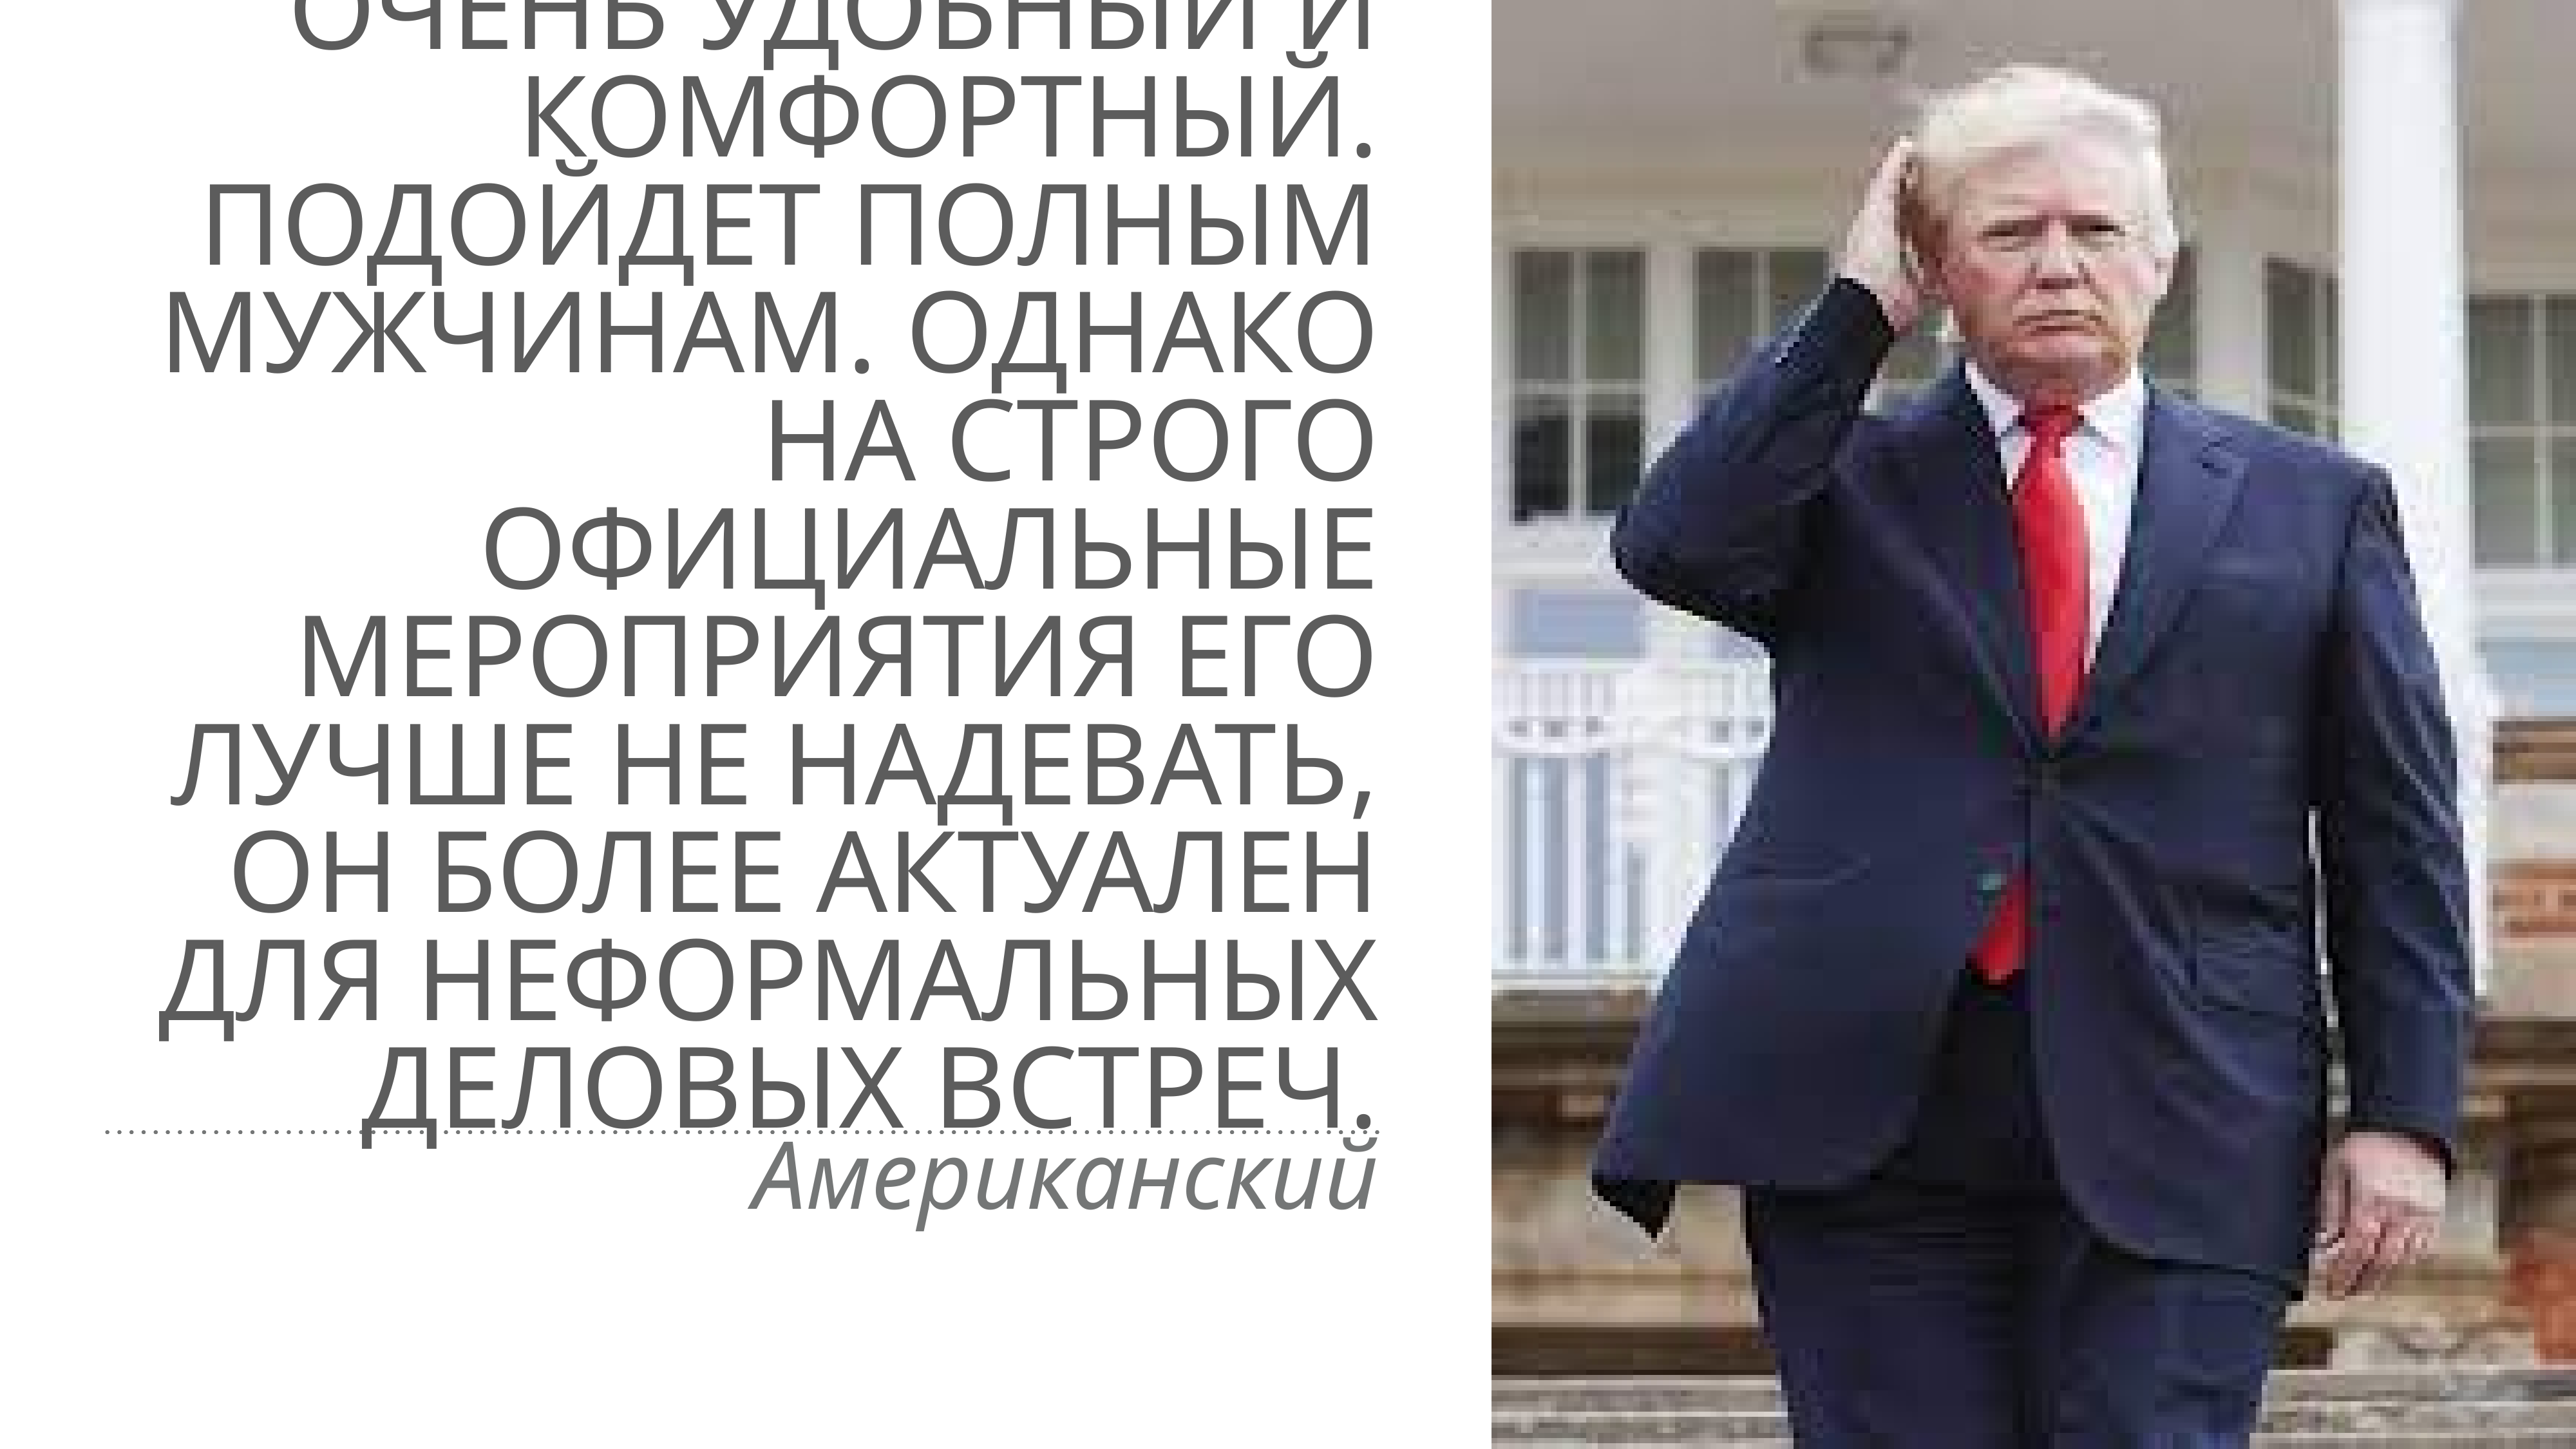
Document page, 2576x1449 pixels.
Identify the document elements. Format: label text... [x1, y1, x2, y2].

list Американский [107, 1140, 1385, 1342]
title Американский — очень удобный и комфортный. Подойдет полным мужчинам. Однако на строго официальные мероприятия его лучше не надевать, он более актуален для неформальных деловых встреч. [107, 122, 1385, 1140]
picture [1492, 0, 2576, 1449]
